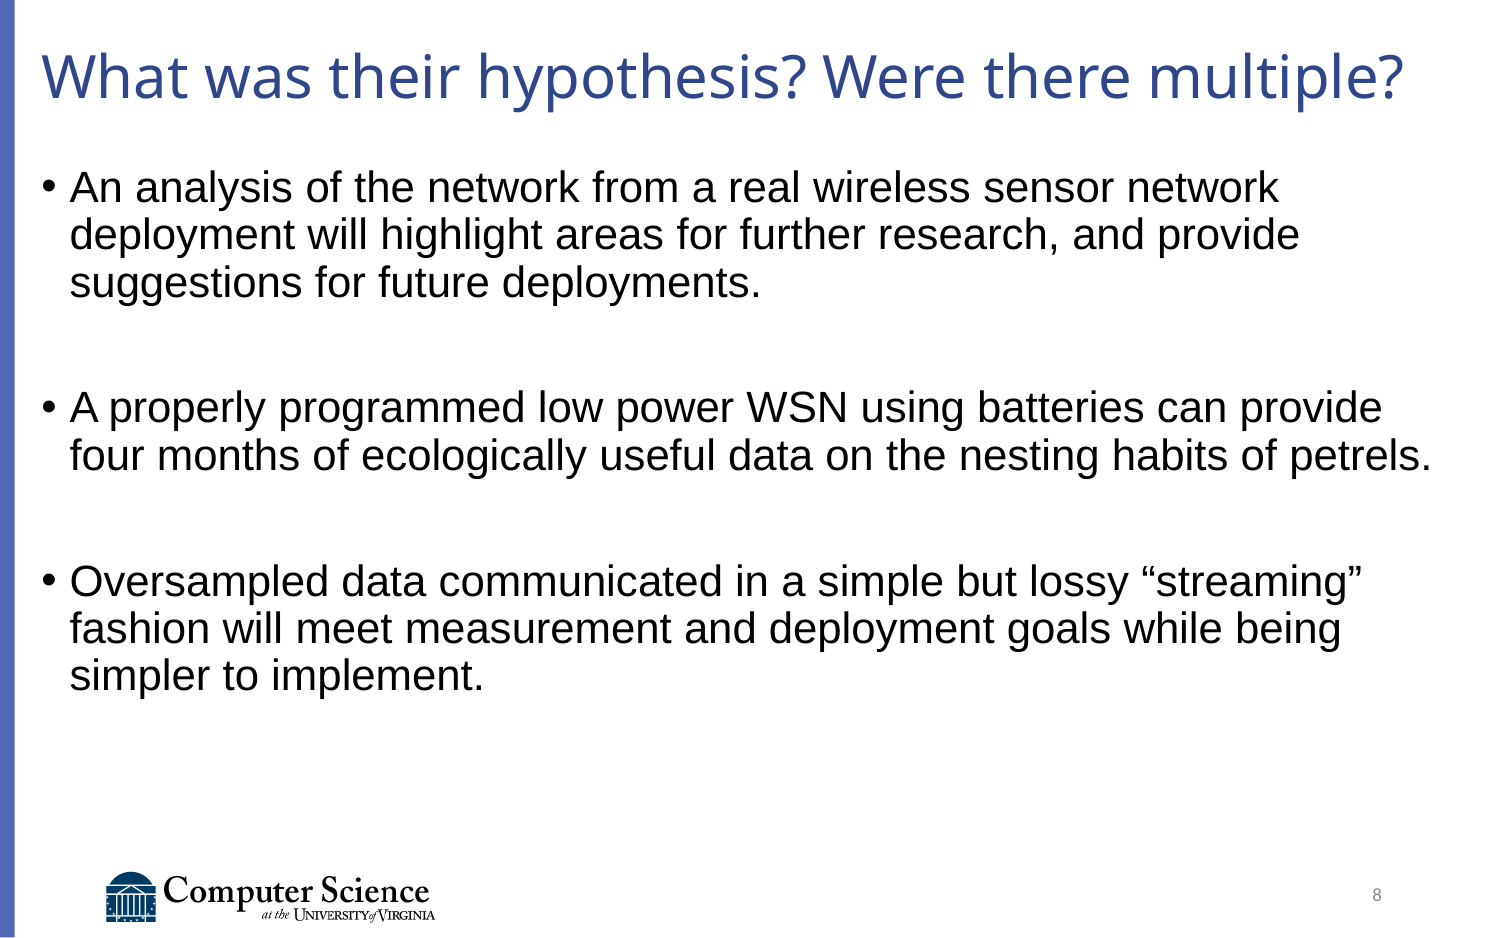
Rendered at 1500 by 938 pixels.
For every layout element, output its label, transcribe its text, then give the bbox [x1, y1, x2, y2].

list An analysis of the network from a real wireless sensor network deployment will highlight areas for further research, and provide suggestions for future deployments. A properly programmed low power WSN using batteries can provide four months of ecologically useful data on the nesting habits of petrels. Oversampled data communicated in a simple but lossy “streaming” fashion will meet measurement and deployment goals while being simpler to implement. [26, 157, 1483, 845]
picture [103, 870, 441, 923]
slide_number 8 [1059, 868, 1397, 919]
title What was their hypothesis? Were there multiple? [26, 14, 1483, 145]
